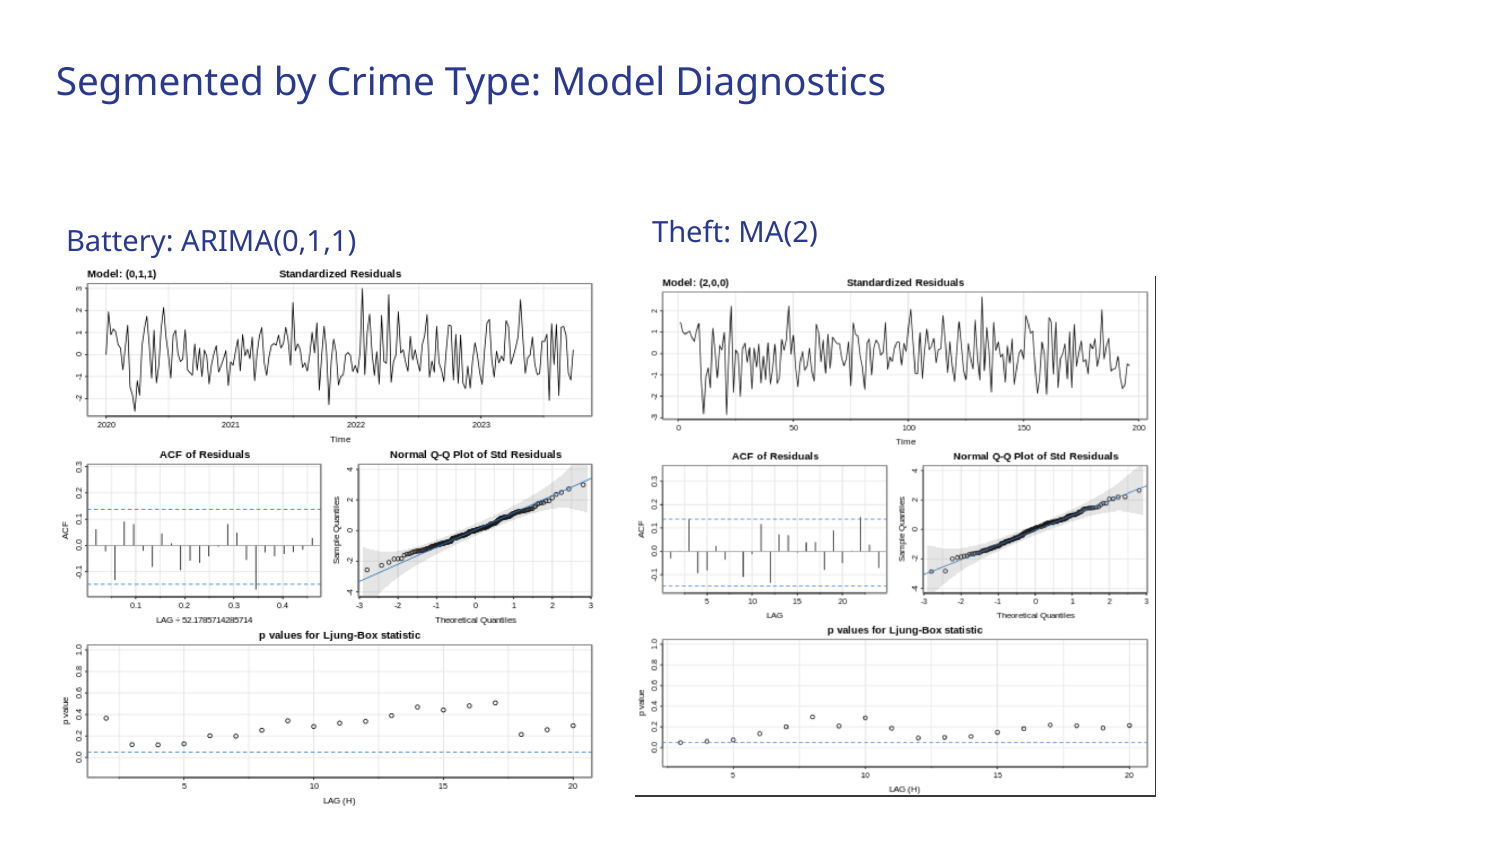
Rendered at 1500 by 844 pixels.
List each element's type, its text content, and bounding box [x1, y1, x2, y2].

list Battery: ARIMA(0,1,1) [50, 201, 636, 278]
picture [57, 265, 600, 808]
list Theft: MA(2) [636, 201, 838, 276]
title Segmented by Crime Type: Model Diagnostics [40, 41, 954, 169]
picture [635, 276, 1156, 797]
